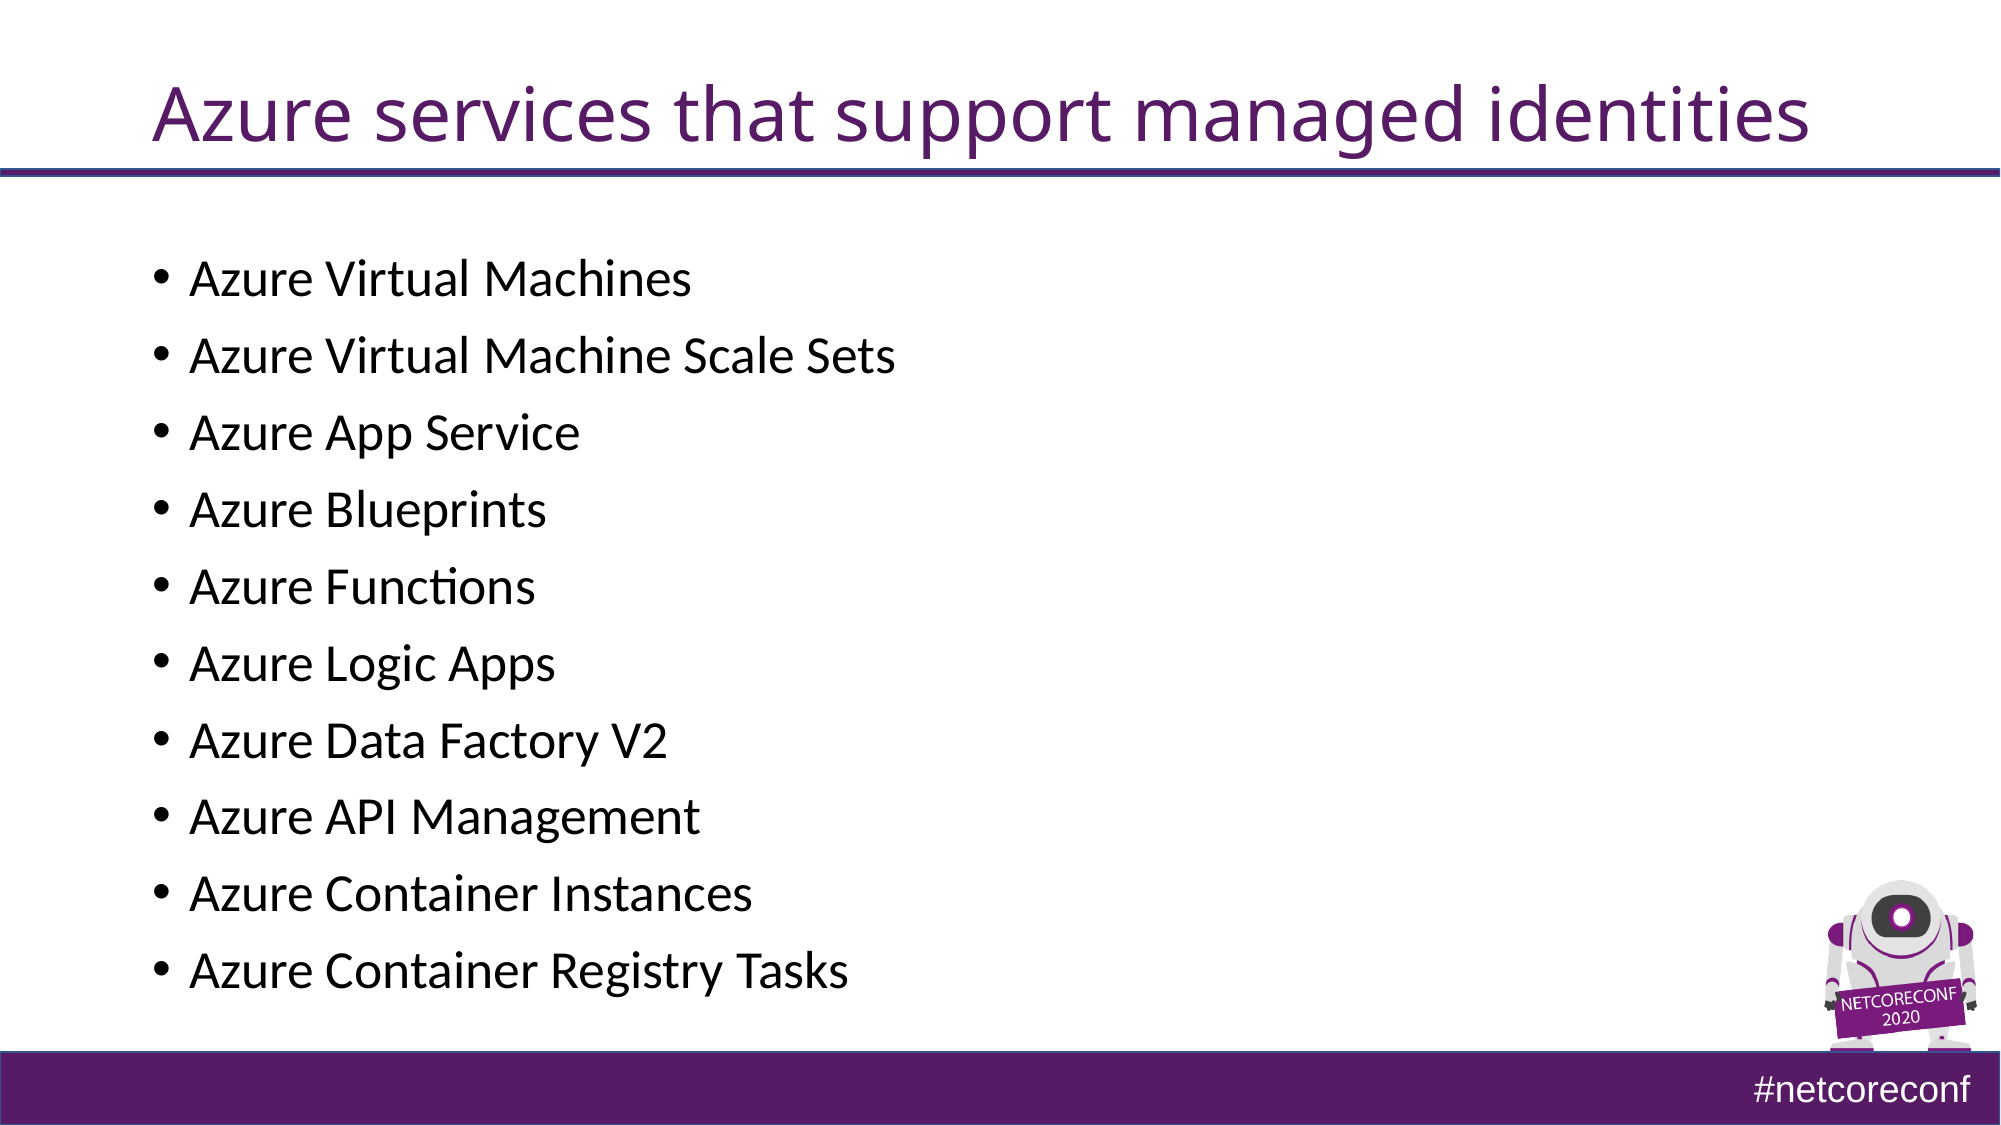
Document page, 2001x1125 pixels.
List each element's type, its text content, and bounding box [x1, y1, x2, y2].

list Azure Virtual Machines Azure Virtual Machine Scale Sets Azure App Service Azure Blueprints Azure Functions Azure Logic Apps Azure Data Factory V2 Azure API Management Azure Container Instances Azure Container Registry Tasks [137, 242, 1863, 1010]
picture [1824, 880, 1977, 1051]
title Azure services that support managed identities [137, 20, 1863, 213]
